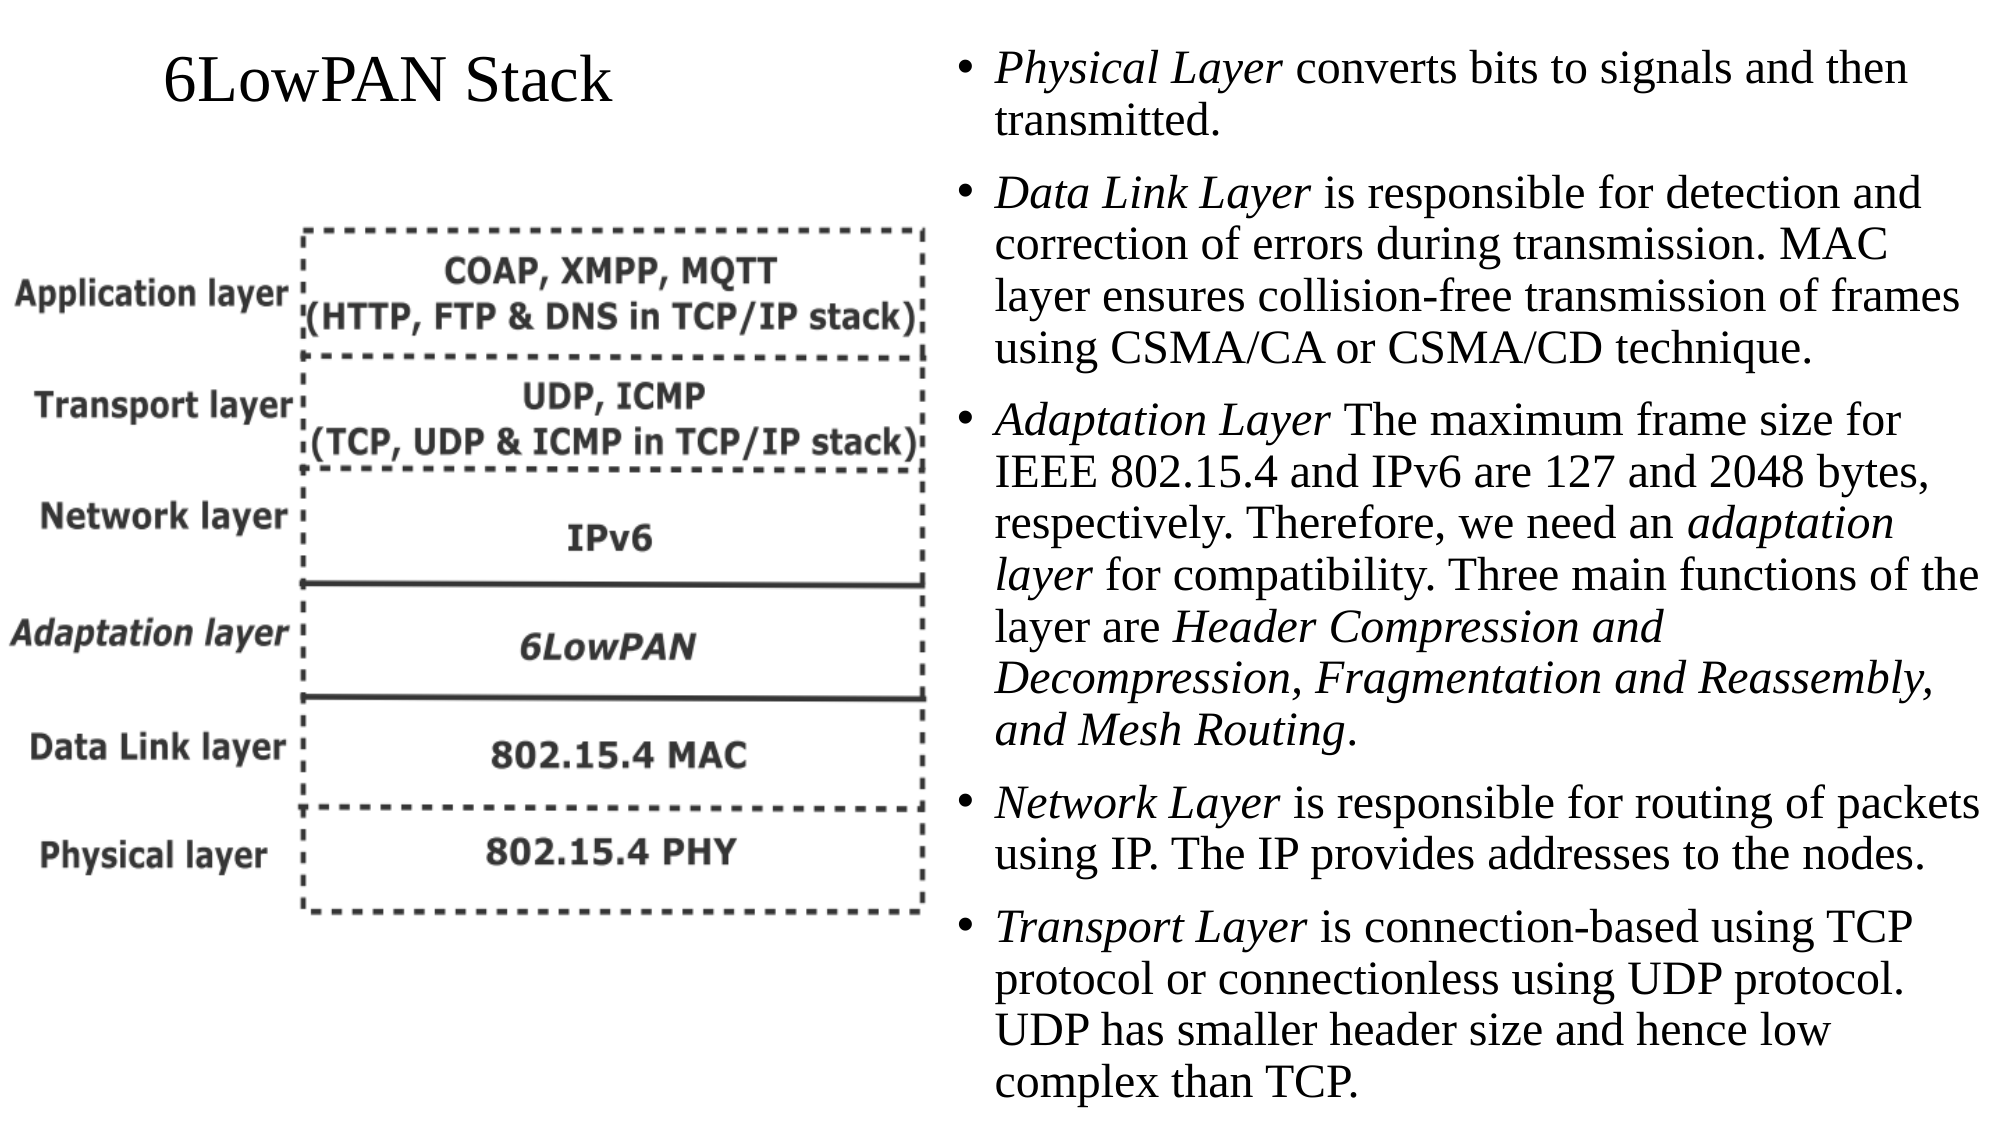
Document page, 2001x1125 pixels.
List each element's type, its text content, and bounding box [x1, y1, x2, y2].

title 6LowPAN Stack [68, 35, 710, 124]
list Physical Layer converts bits to signals and then transmitted. Data Link Layer is responsible for detection and correction of errors during transmission. MAC layer ensures collision-free transmission of frames using CSMA/CA or CSMA/CD technique. Adaptation Layer The maximum frame size for IEEE 802.15.4 and IPv6 are 127 and 2048 bytes, respectively. Therefore, we need an adaptation layer for compatibility. Three main functions of the layer are Header Compression and Decompression, Fragmentation and Reassembly, and Mesh Routing. Network Layer is responsible for routing of packets using IP. The IP provides addresses to the nodes. Transport Layer is connection-based using TCP protocol or connectionless using UDP protocol. UDP has smaller header size and hence low complex than TCP. Application Layer [942, 35, 2000, 1089]
picture [0, 196, 932, 929]
